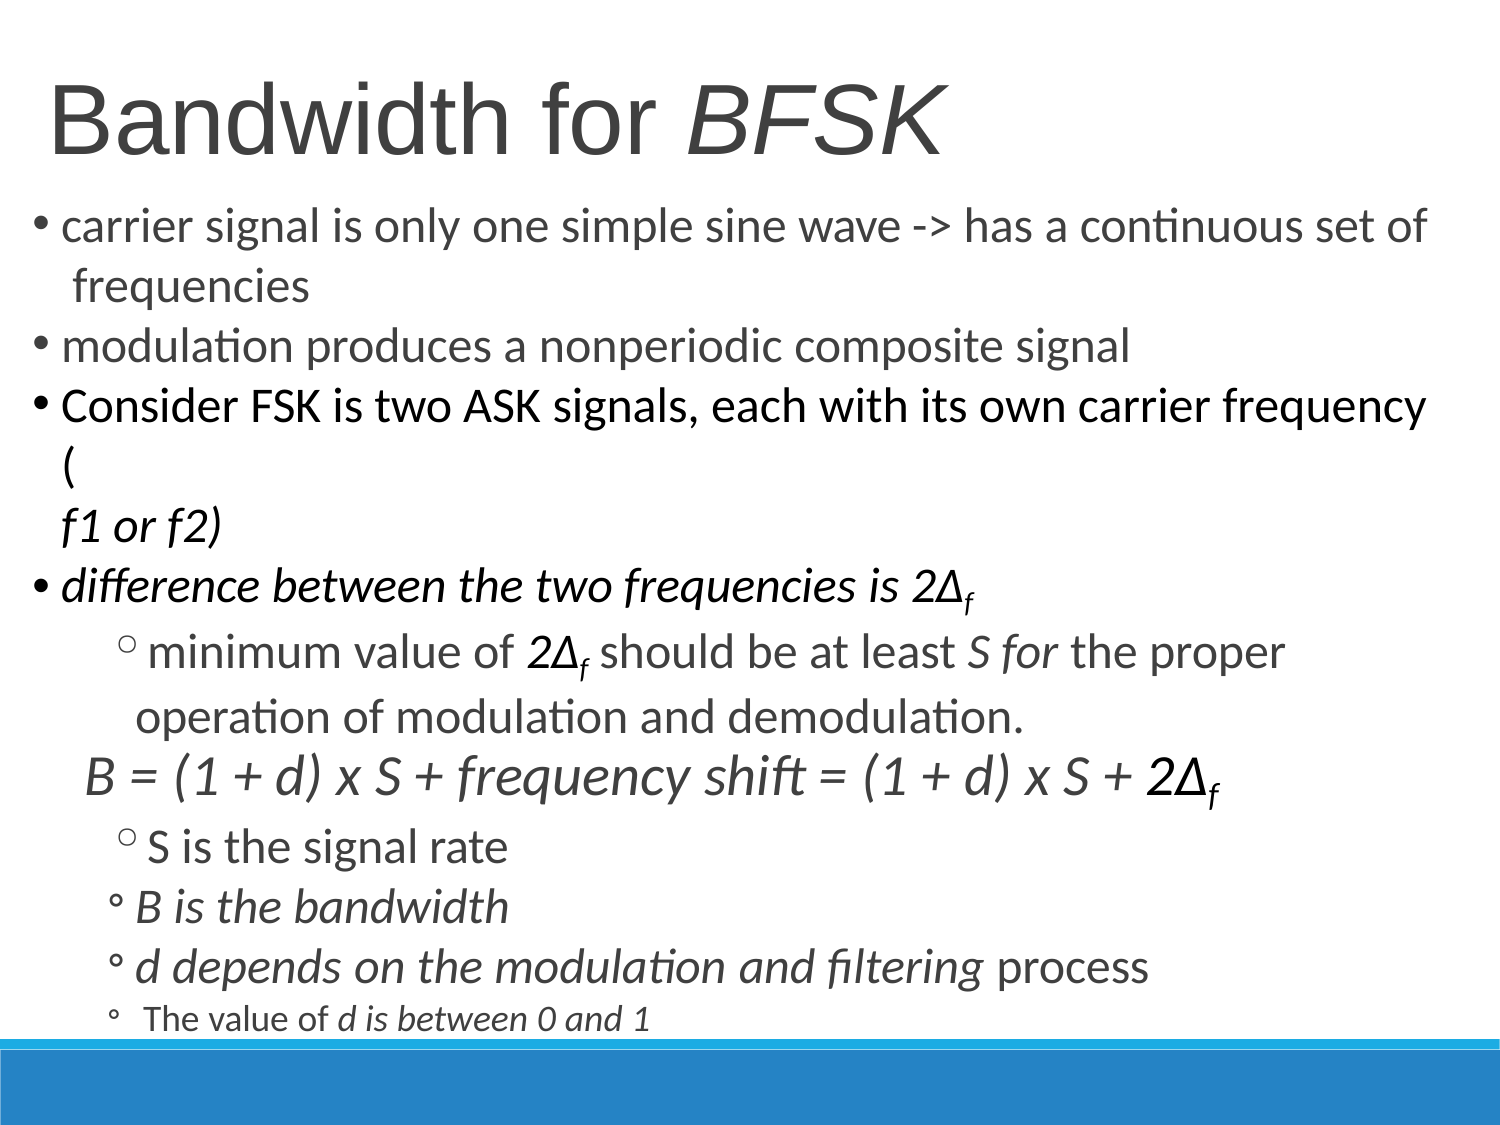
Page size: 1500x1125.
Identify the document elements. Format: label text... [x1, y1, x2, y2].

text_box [0, 1038, 1500, 1125]
title Bandwidth for BFSK [45, 52, 951, 190]
text_box carrier signal is only one simple sine wave -> has a continuous set of frequencies modulation produces a nonperiodic composite signal Consider FSK is two ASK signals, each with its own carrier frequency ( f1 or f2) difference between the two frequencies is 2Δf minimum value of 2Δf should be at least S for the proper operation of modulation and demodulation. B = (1 + d) x S + frequency shift = (1 + d) x S + 2Δf S is the signal rate B is the bandwidth d depends on the modulation and filtering process The value of d is between 0 and 1 [28, 190, 1460, 1037]
